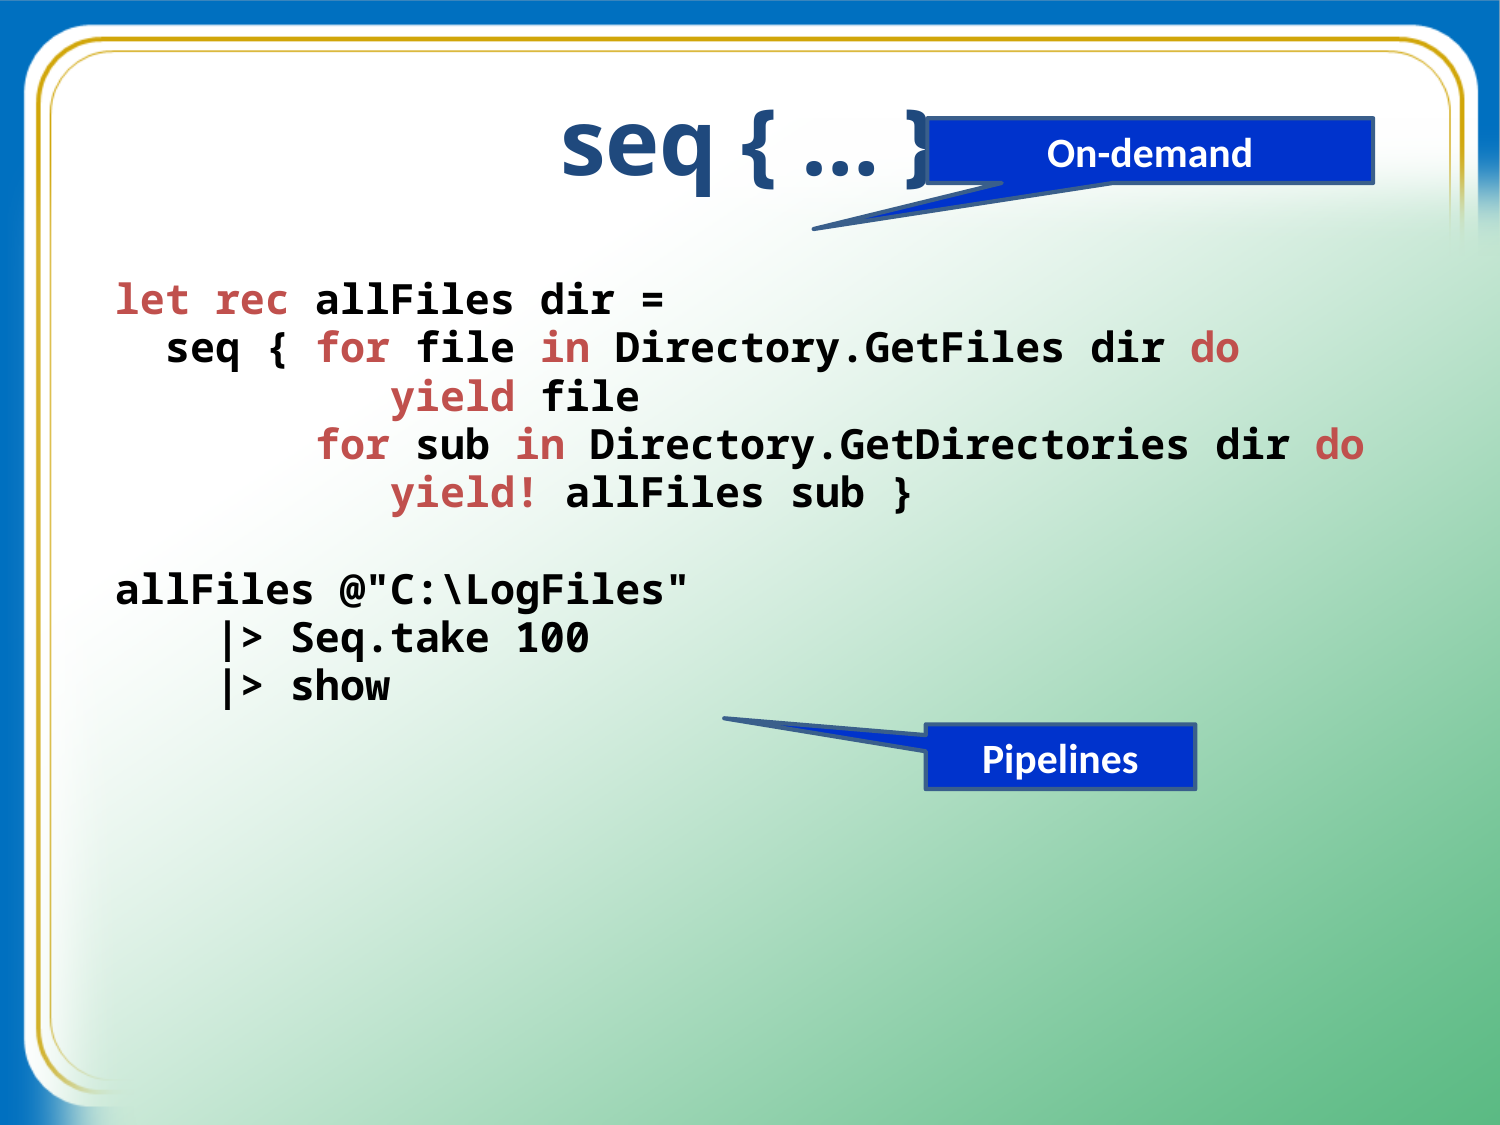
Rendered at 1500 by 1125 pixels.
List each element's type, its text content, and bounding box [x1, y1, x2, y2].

text_box On-demand [811, 116, 1376, 232]
title seq { … } [75, 45, 1425, 233]
picture [0, 0, 1500, 1125]
text_box Pipelines [722, 716, 1198, 792]
list let rec allFiles dir = seq { for file in Directory.GetFiles dir do yield file for sub in Directory.GetDirectories dir do yield! allFiles sub } allFiles @"C:\LogFiles" |> Seq.take 100 |> show [99, 275, 1427, 598]
